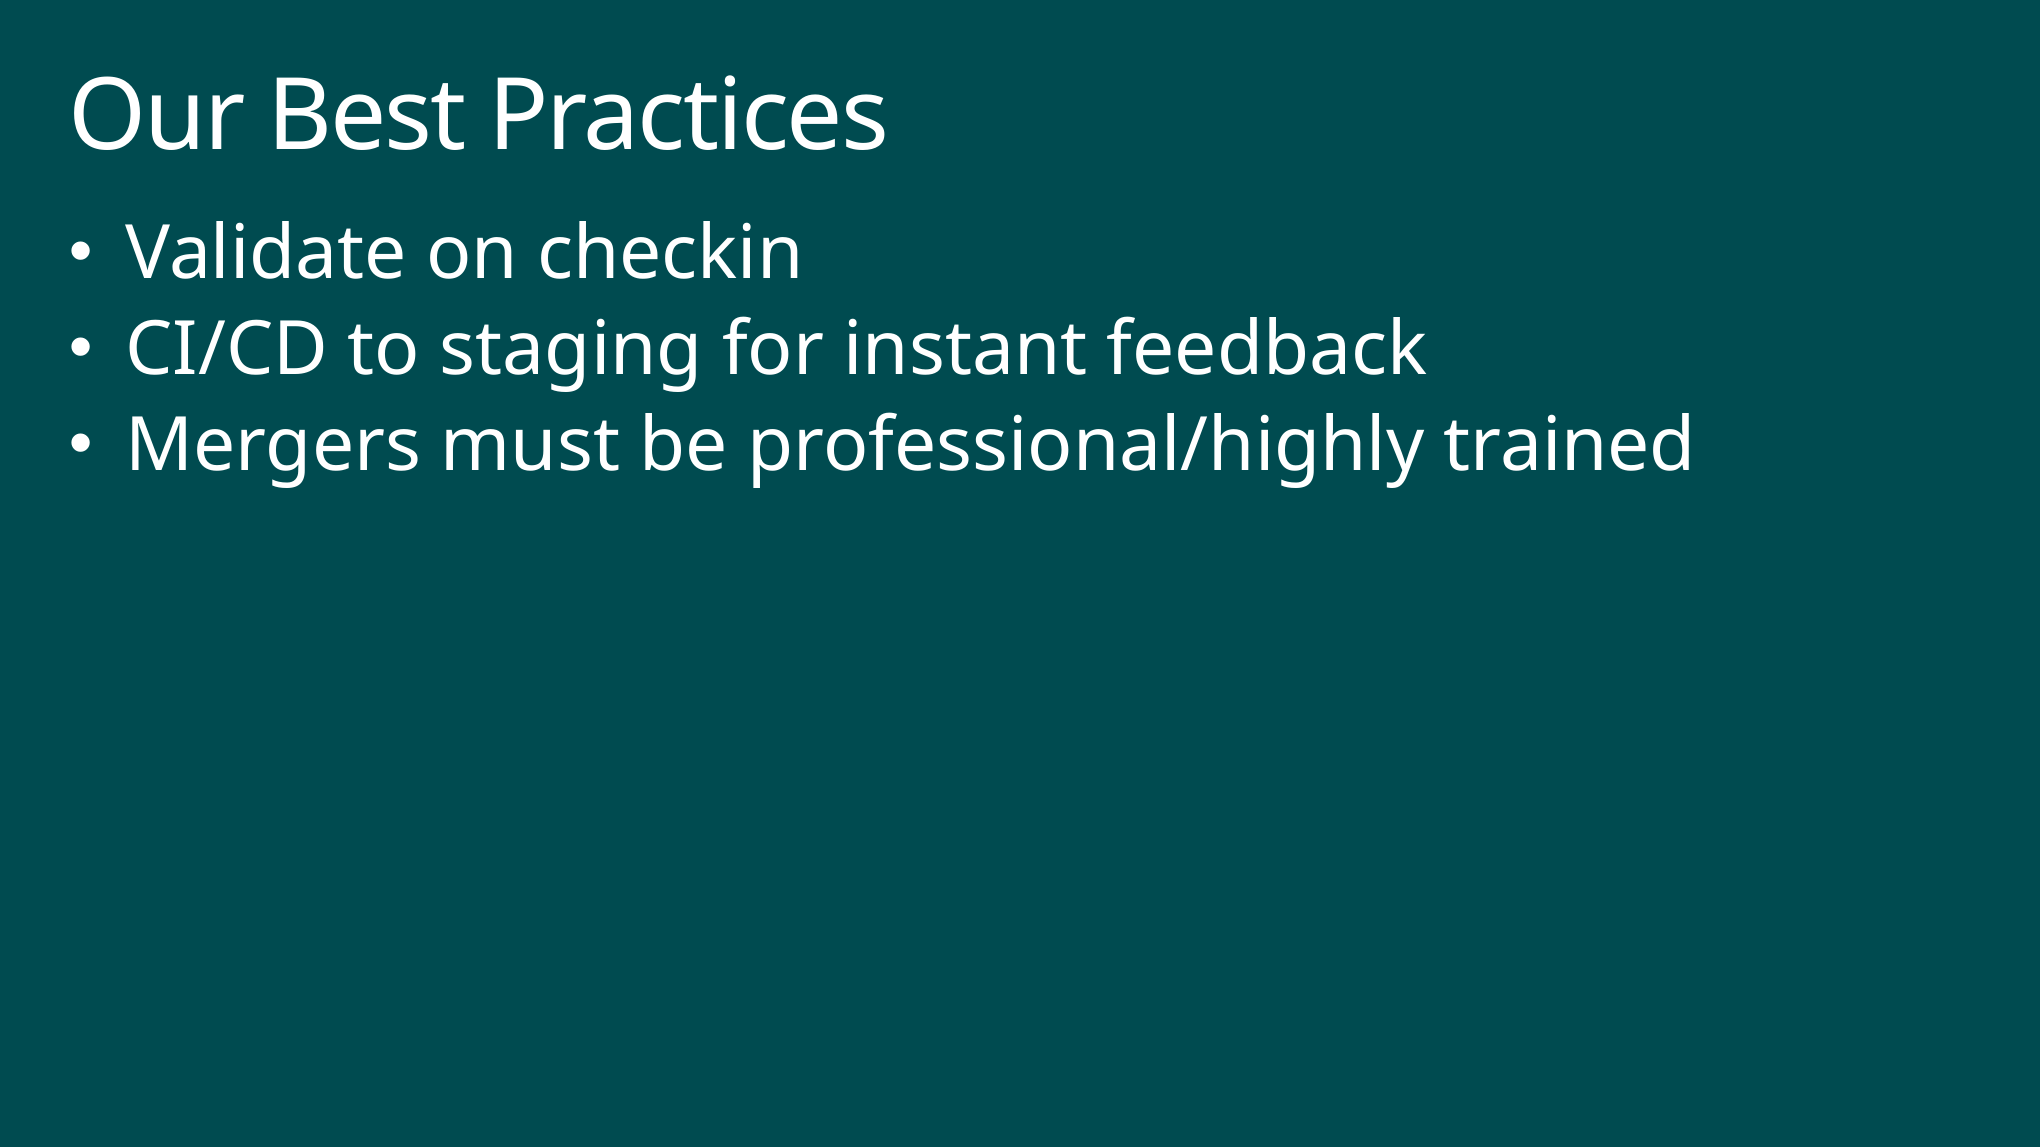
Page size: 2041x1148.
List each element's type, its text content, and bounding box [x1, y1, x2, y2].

title Our Best Practices [45, 48, 1996, 199]
list Validate on checkin CI/CD to staging for instant feedback Mergers must be professional/highly trained [45, 199, 1996, 611]
